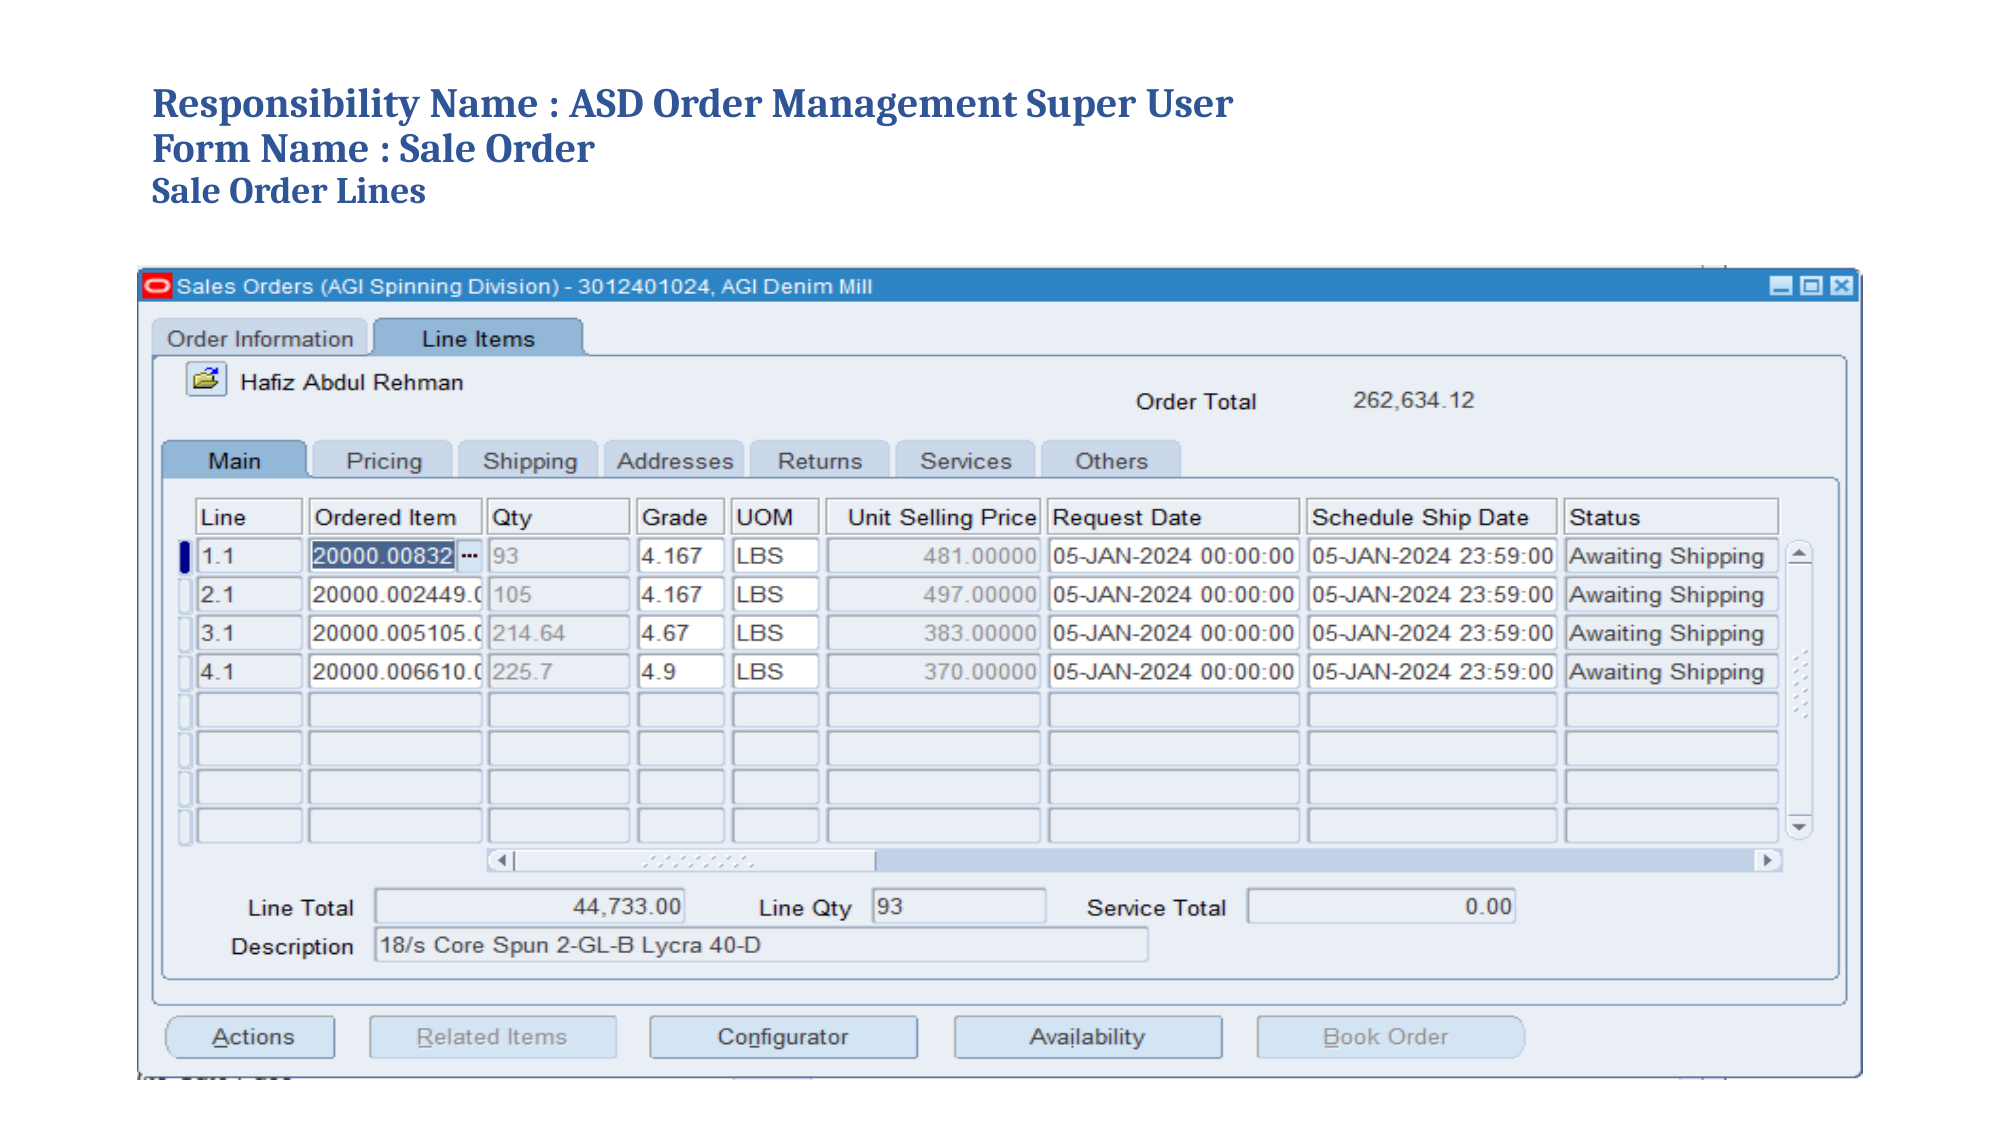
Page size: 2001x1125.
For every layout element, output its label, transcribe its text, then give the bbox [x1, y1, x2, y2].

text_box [137, 265, 1863, 1080]
title Responsibility Name : ASD Order Management Super User Form Name : Sale Order Sale Order Lines [137, 59, 1863, 234]
